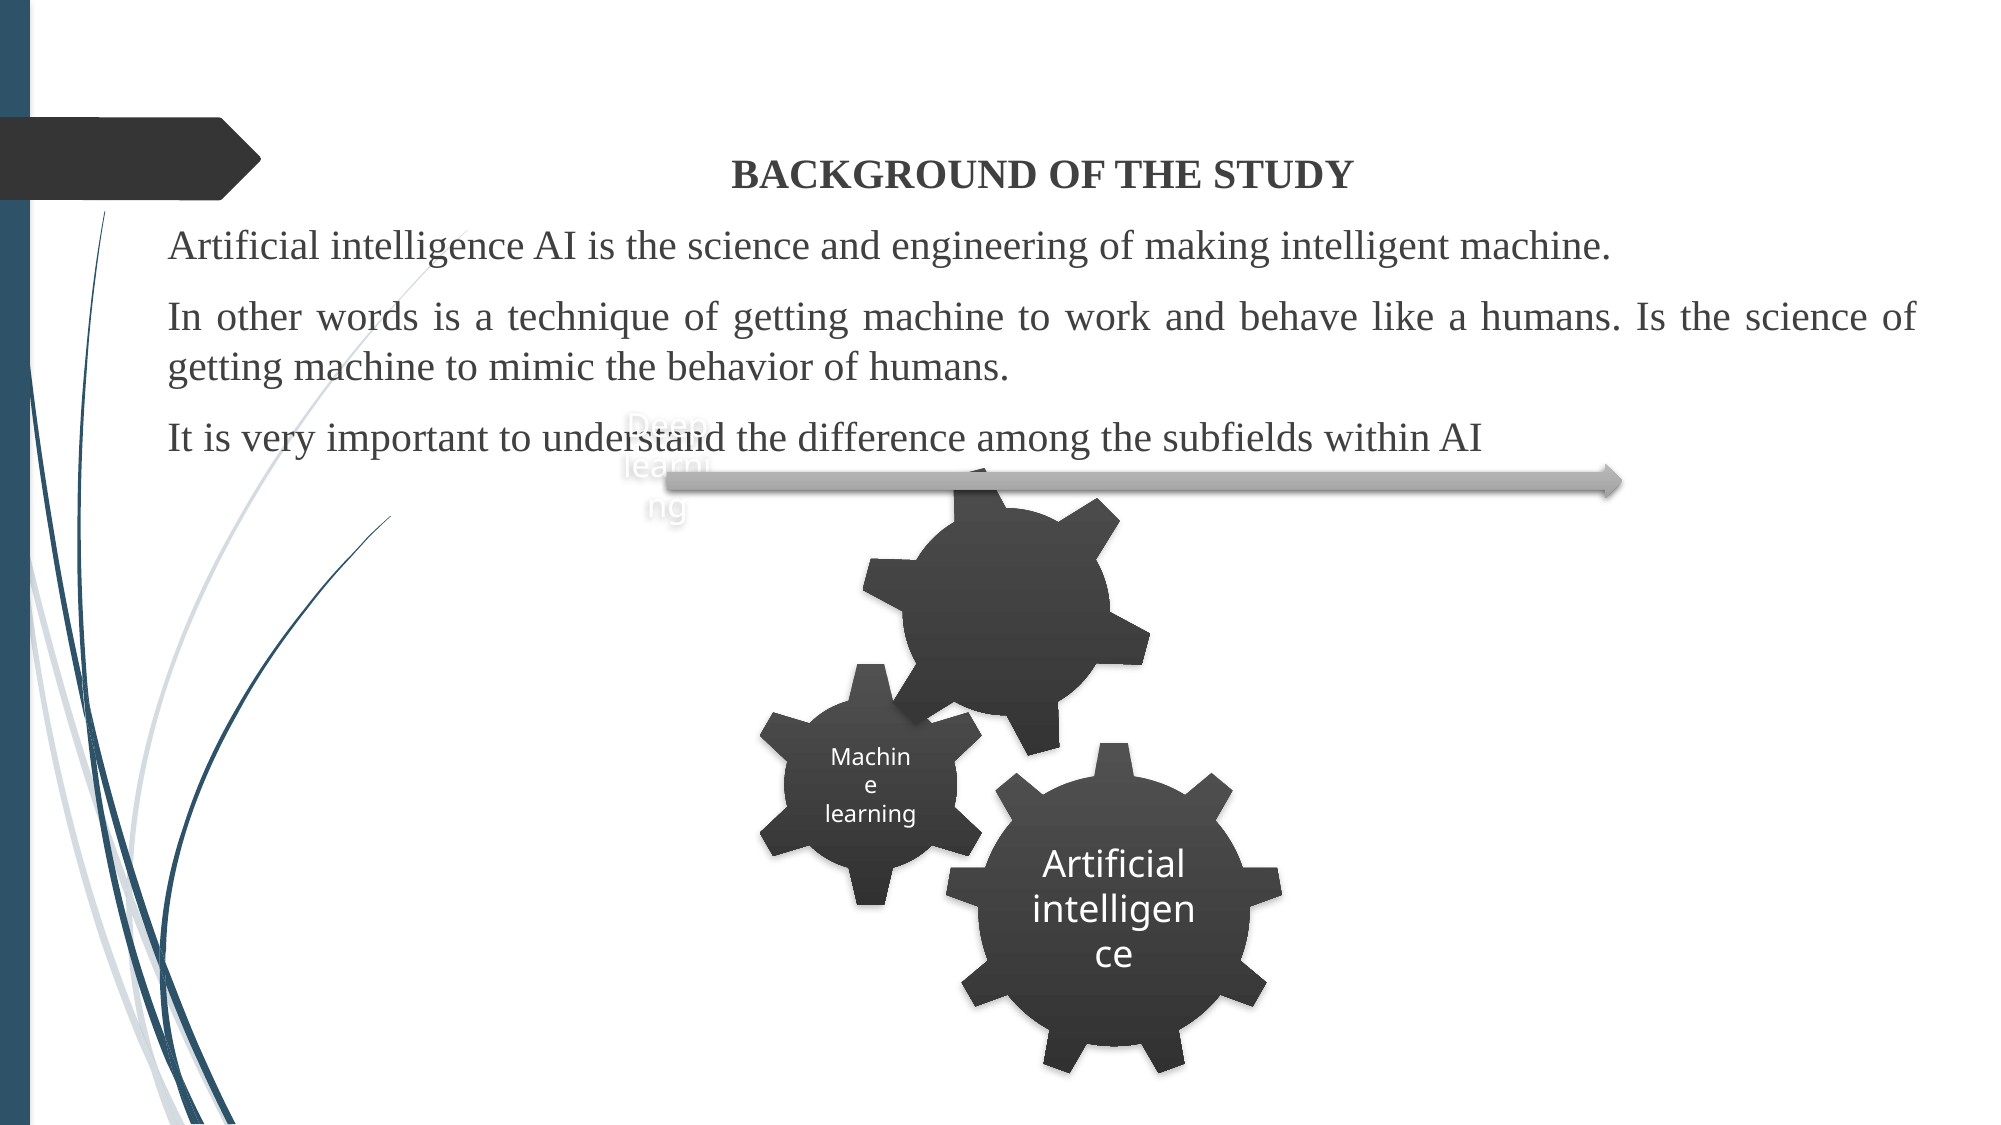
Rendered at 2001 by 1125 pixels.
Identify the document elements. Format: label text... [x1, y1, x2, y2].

list BACKGROUND OF THE STUDY Artificial intelligence AI is the science and engineering of making intelligent machine. In other words is a technique of getting machine to work and behave like a humans. Is the science of getting machine to mimic the behavior of humans. It is very important to understand the difference among the subfields within AI [152, 139, 1934, 1125]
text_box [328, 463, 1623, 1081]
